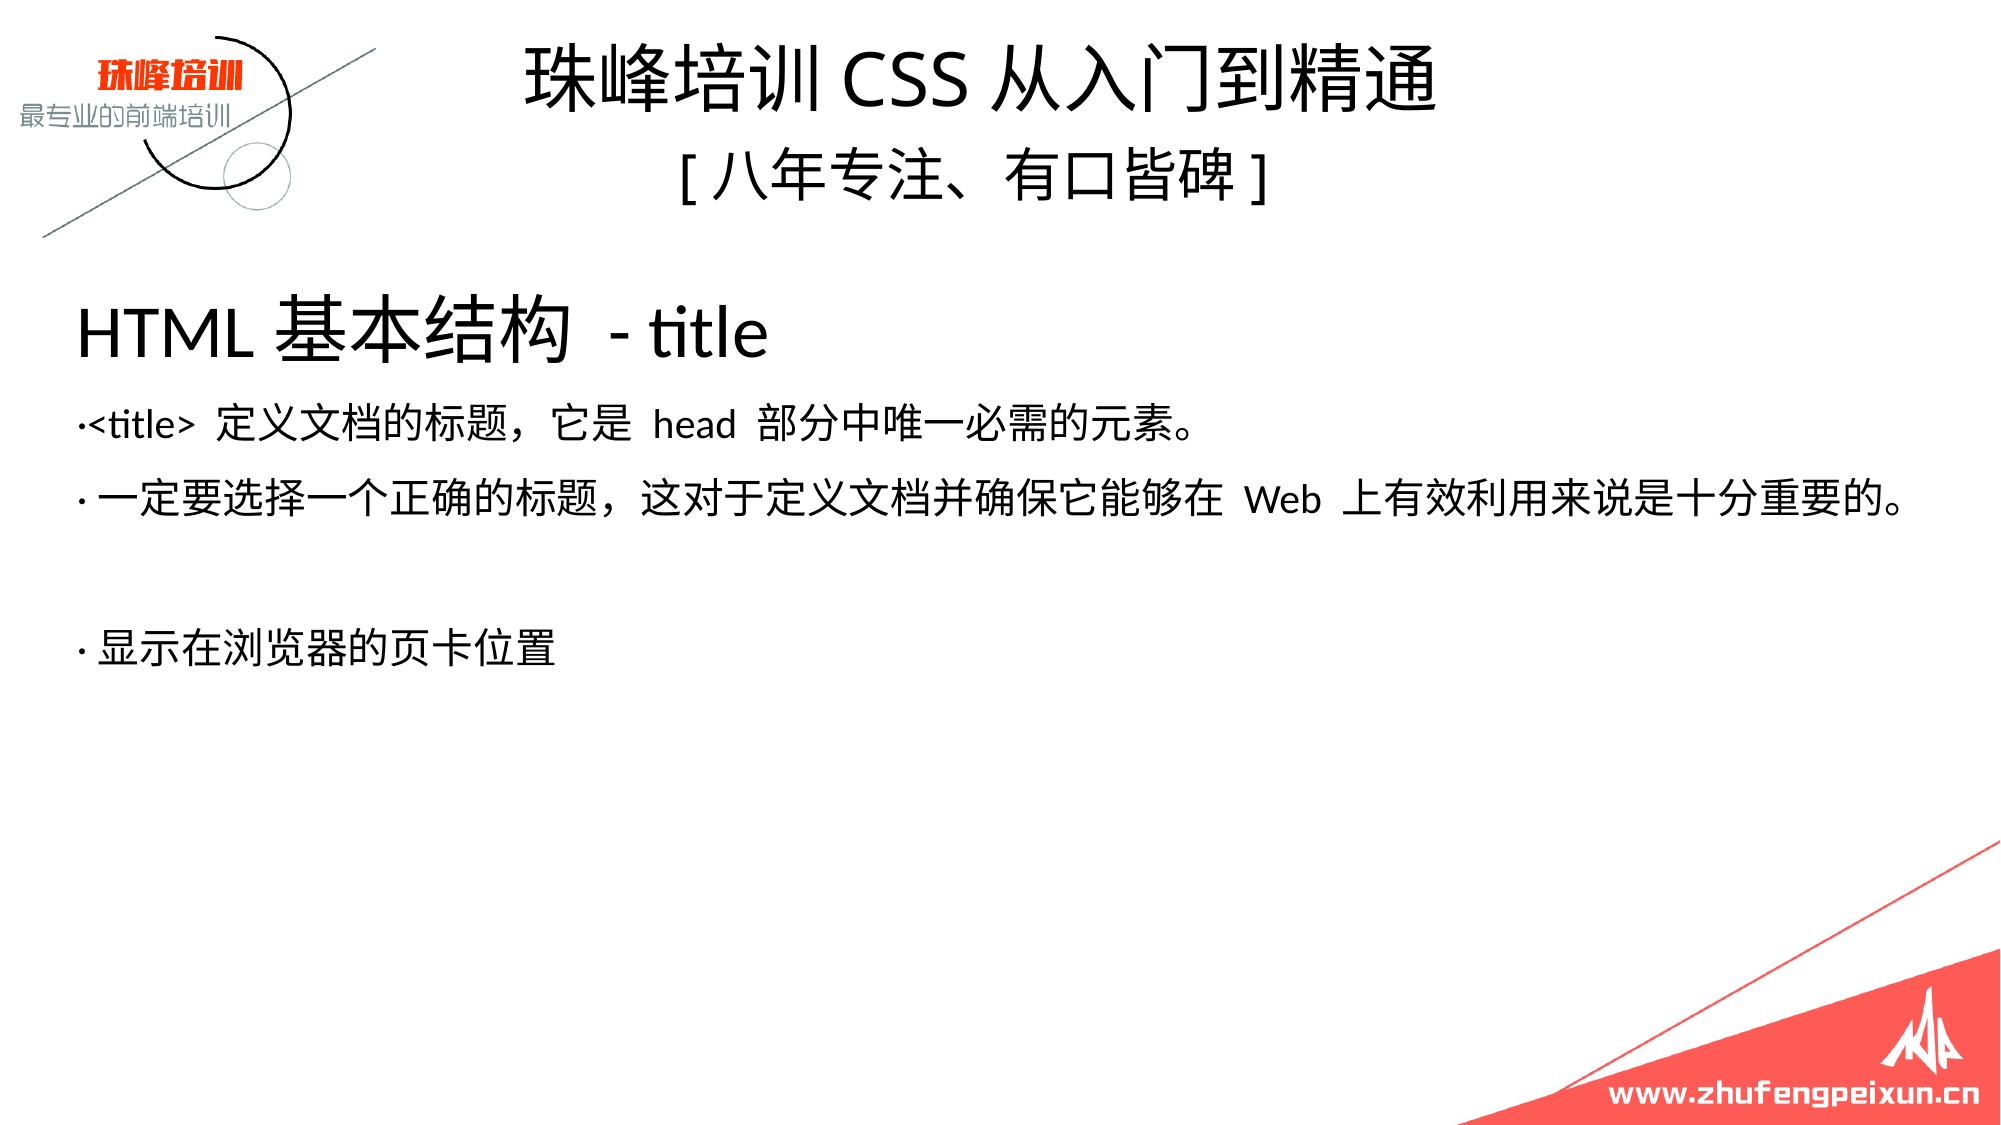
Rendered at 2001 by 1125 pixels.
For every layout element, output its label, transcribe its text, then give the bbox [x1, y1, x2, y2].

text_box 珠峰培训CSS从入门到精通 [八年专注、有口皆碑] [507, 23, 1737, 264]
picture [1437, 796, 2001, 1125]
picture [18, 36, 376, 238]
title HTML基本结构 - title ·<title> 定义文档的标题，它是 head 部分中唯一必需的元素。 ·一定要选择一个正确的标题，这对于定义文档并确保它能够在 Web 上有效利用来说是十分重要的。 ·显示在浏览器的页卡位置 [62, 229, 1910, 1113]
